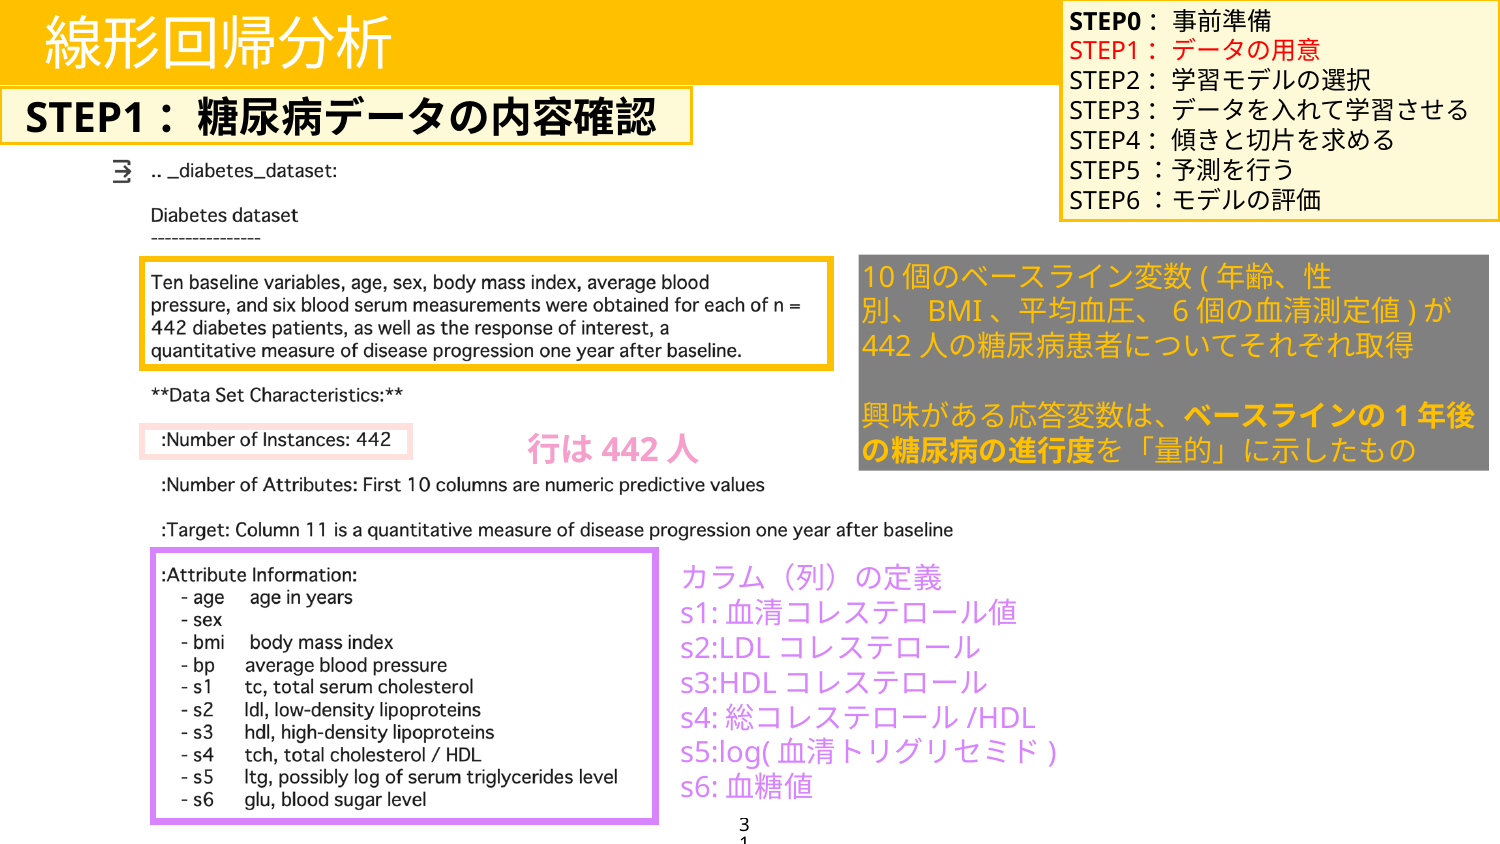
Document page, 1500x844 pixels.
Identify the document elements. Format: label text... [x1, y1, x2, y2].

text_box STEP1：糖尿病データの内容確認 [0, 87, 692, 144]
picture [113, 156, 986, 819]
text_box [0, 0, 1061, 85]
slide_number 31 [730, 819, 769, 844]
text_box STEP0：事前準備 STEP1：データの用意 STEP2：学習モデルの選択 STEP3：データを入れて学習させる STEP4：傾きと切片を求める STEP5：予測を行う STEP6：モデルの評価 [1061, 0, 1500, 221]
text_box 10個のベースライン変数(年齢、性別、BMI、平均血圧、6個の血清測定値)が442人の糖尿病患者についてそれぞれ取得 興味がある応答変数は、ベースラインの1年後の糖尿病の進行度を「量的」に示したもの [986, 254, 1489, 471]
text_box カラム（列）の定義 s1:血清コレステロール値 s2:LDLコレステロール s3:HDLコレステロール s4:総コレステロール/HDL s5:log(血清トリグリセミド) s6:血糖値 [986, 555, 1251, 807]
text_box 線形回帰分析 [41, 3, 398, 80]
